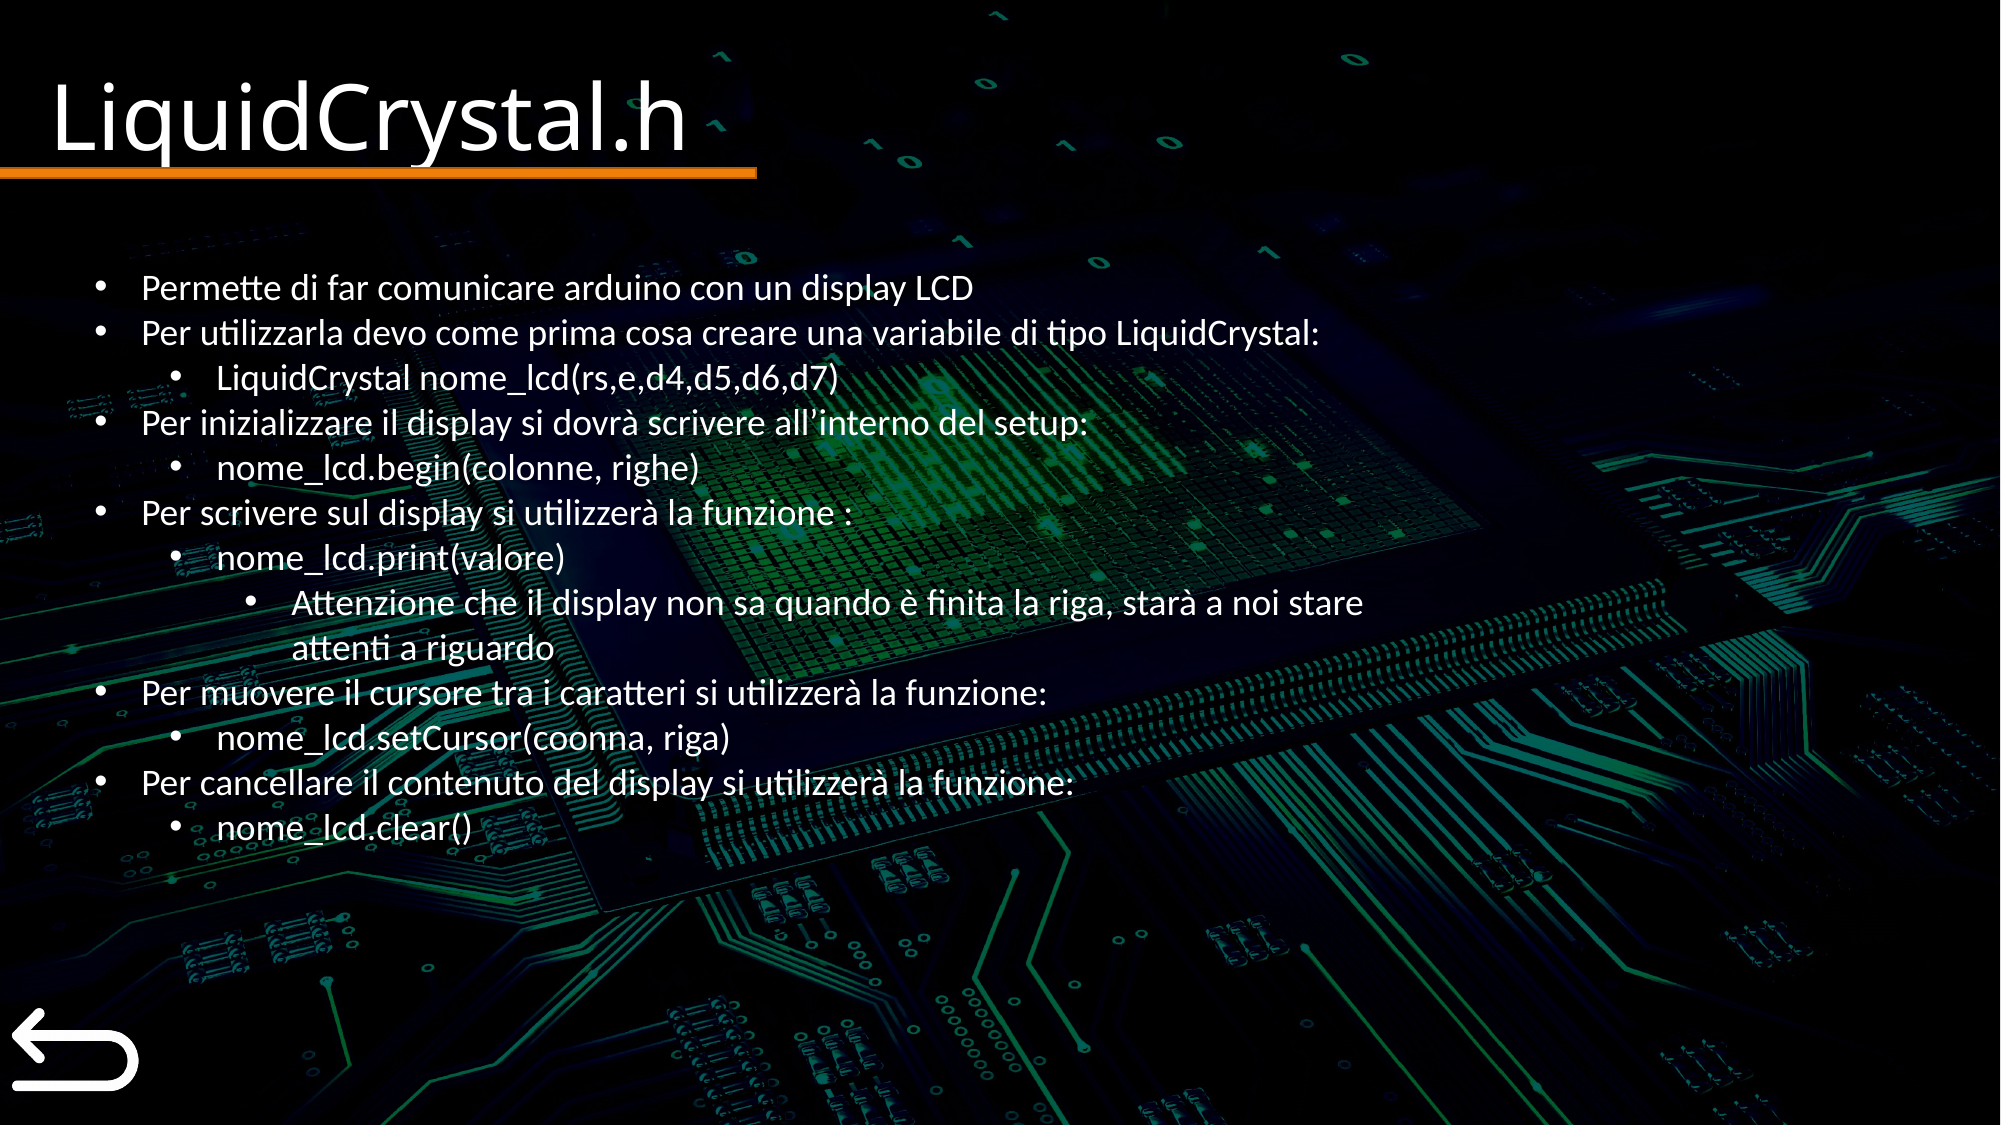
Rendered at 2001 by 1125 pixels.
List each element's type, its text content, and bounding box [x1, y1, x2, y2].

text_box [0, 167, 757, 179]
text_box LiquidCrystal.h [35, 51, 1118, 177]
picture [0, 0, 2001, 1125]
text_box Permette di far comunicare arduino con un display LCD Per utilizzarla devo come prima cosa creare una variabile di tipo LiquidCrystal: LiquidCrystal nome_lcd(rs,e,d4,d5,d6,d7) Per inizializzare il display si dovrà scrivere all’interno del setup: nome_lcd.begin(colonne, righe) Per scrivere sul display si utilizzerà la funzione : nome_lcd.print(valore) Attenzione che il display non sa quando è finita la riga, starà a noi stare attenti a riguardo Per muovere il cursore tra i caratteri si utilizzerà la funzione: nome_lcd.setCursor(coonna, riga) Per cancellare il contenuto del display si utilizzerà la funzione: nome_lcd.clear() [79, 255, 1432, 856]
